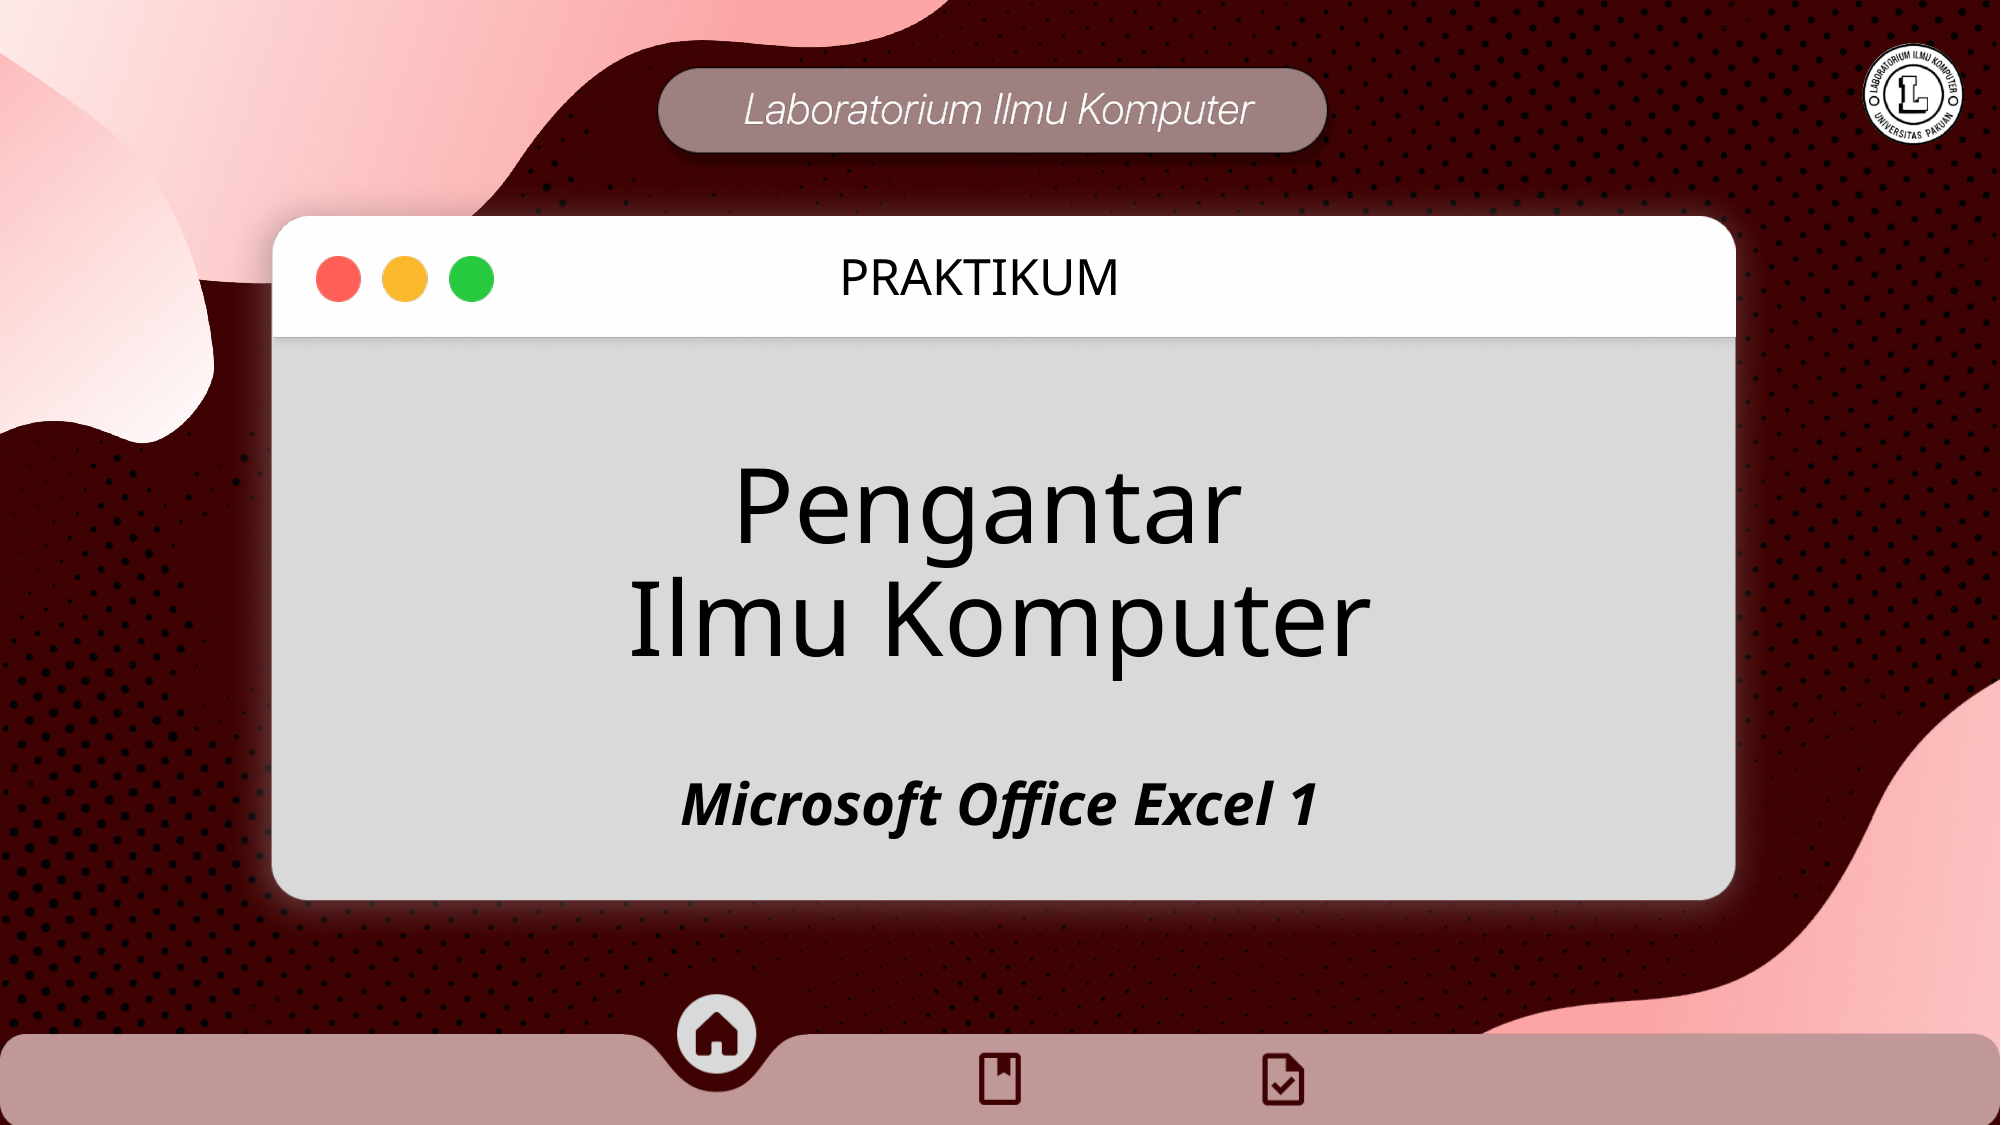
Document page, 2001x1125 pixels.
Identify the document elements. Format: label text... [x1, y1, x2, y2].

subtitle Microsoft Office Excel 1 [546, 758, 1454, 855]
picture [0, 0, 2001, 1125]
title Pengantar Ilmu Komputer [368, 411, 1634, 721]
